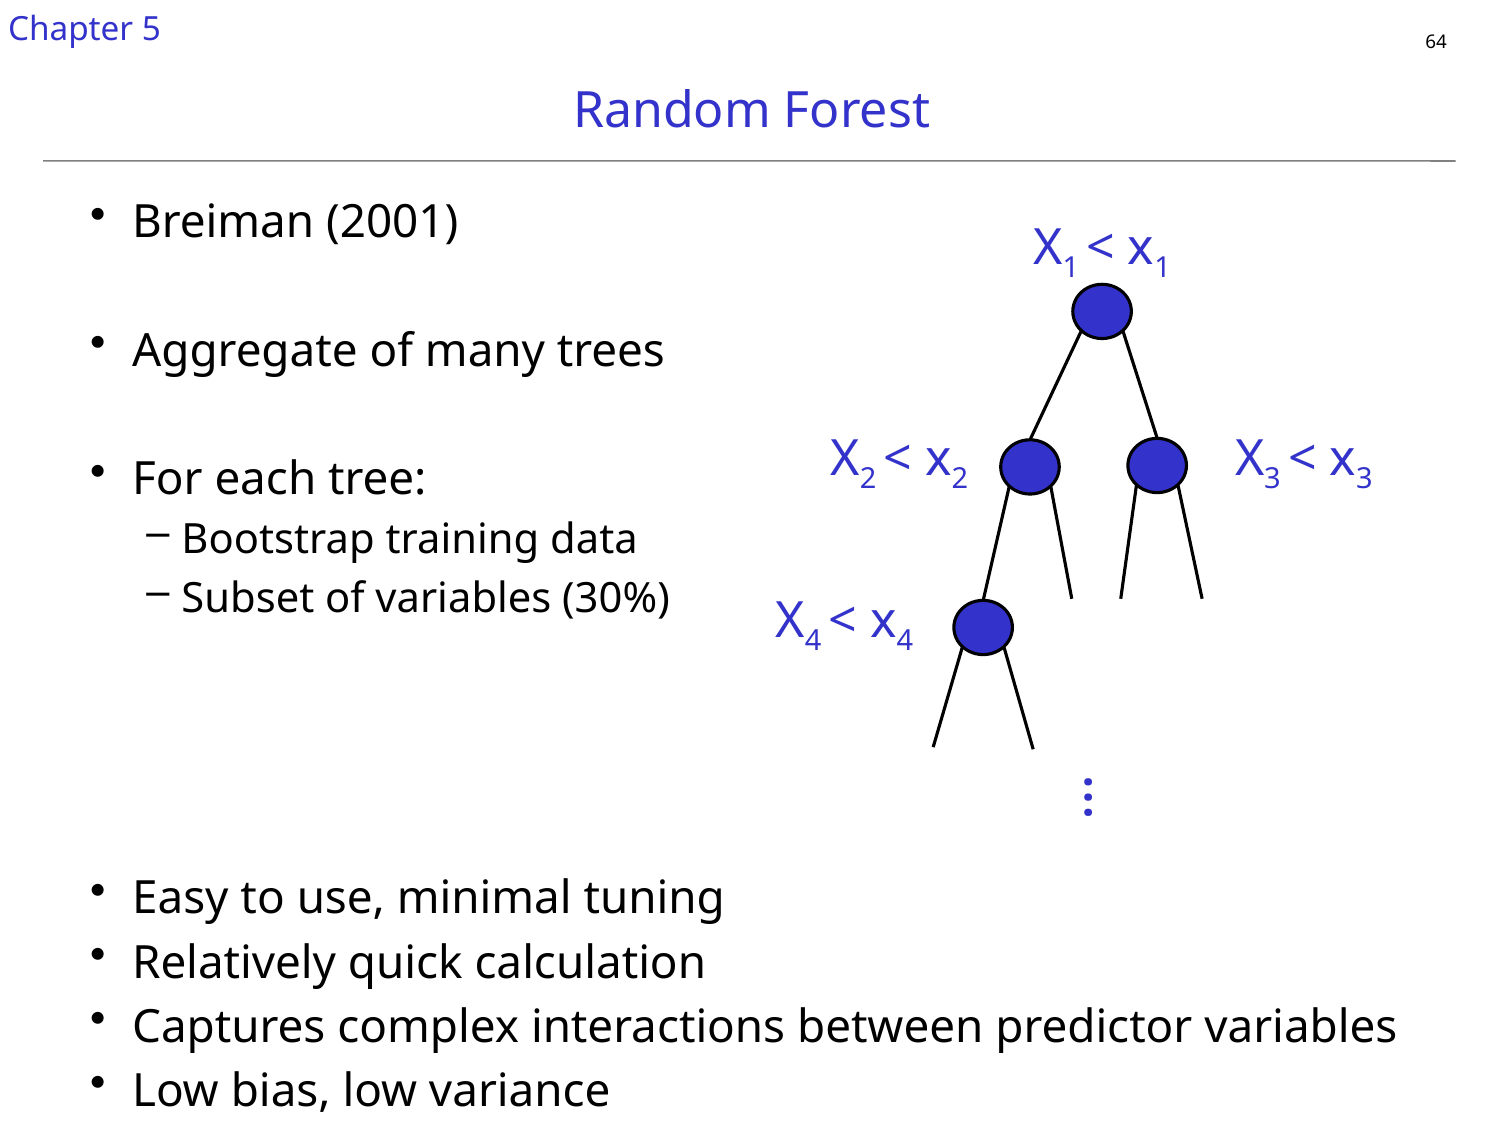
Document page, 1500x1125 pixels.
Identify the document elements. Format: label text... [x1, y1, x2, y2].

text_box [755, 207, 1393, 835]
text_box Chapter 5 [0, 0, 176, 55]
list Breiman (2001) Aggregate of many trees For each tree: Bootstrap training data Subset of variables (30%) Easy to use, minimal tuning Relatively quick calculation Captures complex interactions between predictor variables Low bias, low variance [74, 184, 1426, 1071]
title Random Forest [76, 66, 1428, 150]
